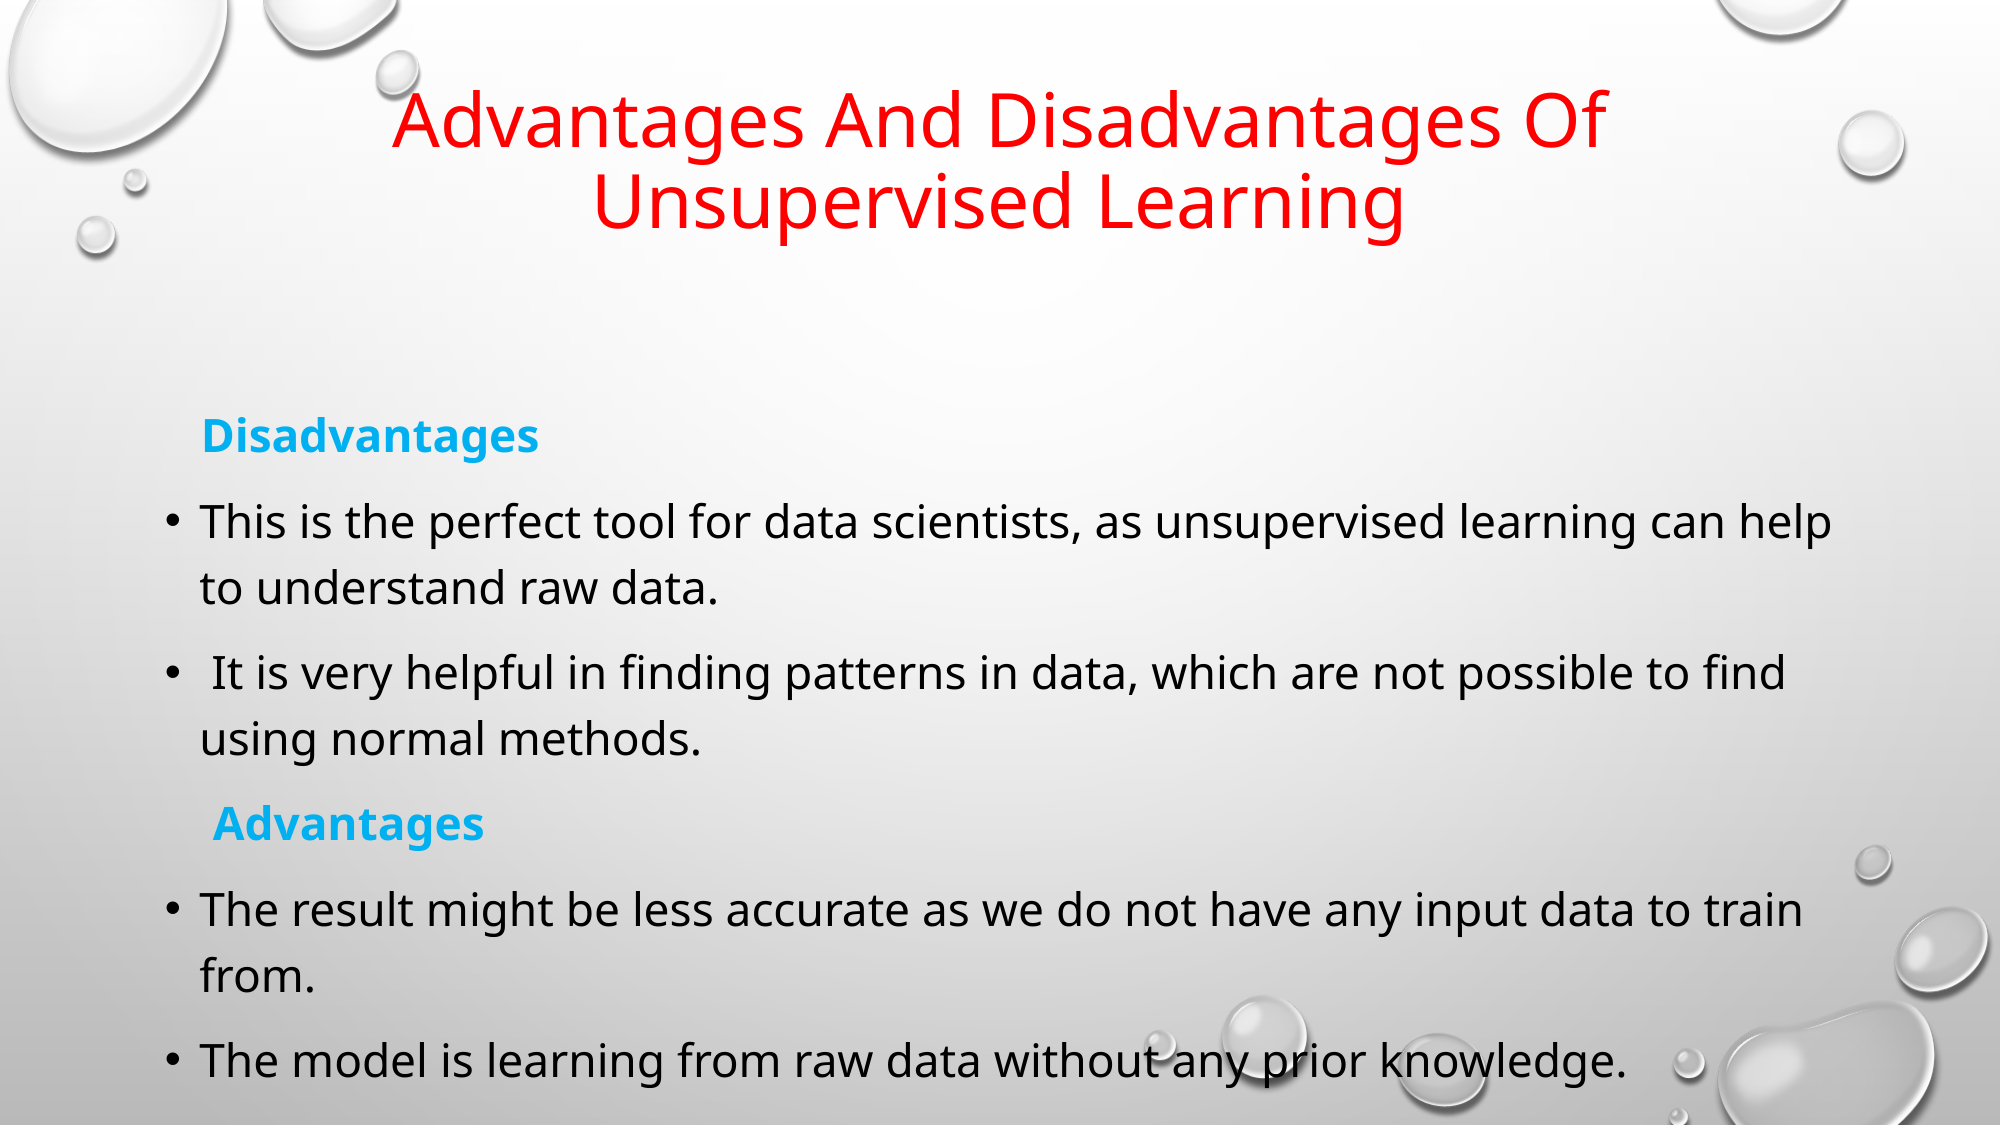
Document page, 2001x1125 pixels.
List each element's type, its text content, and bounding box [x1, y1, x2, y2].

list Disadvantages This is the perfect tool for data scientists, as unsupervised learning can help to understand raw data. It is very helpful in finding patterns in data, which are not possible to find using normal methods. Advantages The result might be less accurate as we do not have any input data to train from. The model is learning from raw data without any prior knowledge. [149, 388, 1850, 1102]
title Advantages And Disadvantages Of Unsupervised Learning [149, 32, 1850, 295]
picture [0, 0, 2000, 1125]
